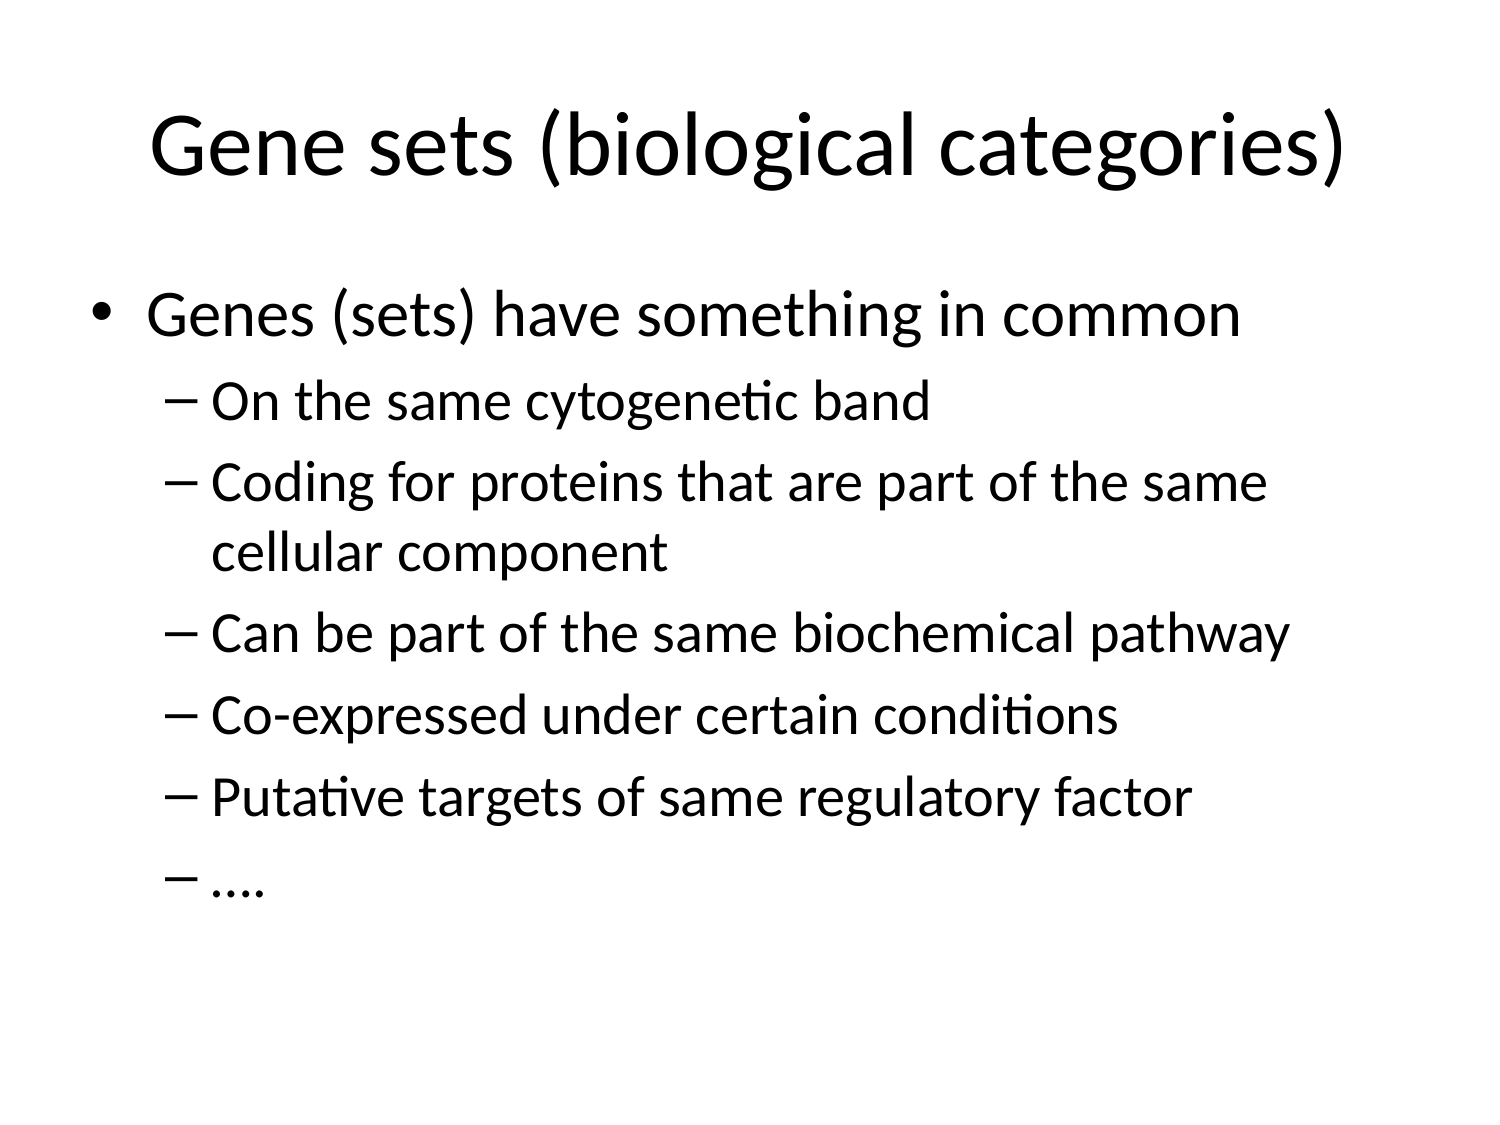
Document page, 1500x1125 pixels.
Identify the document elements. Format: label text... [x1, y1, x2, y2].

list Genes (sets) have something in common On the same cytogenetic band Coding for proteins that are part of the same cellular component Can be part of the same biochemical pathway Co-expressed under certain conditions Putative targets of same regulatory factor …. [75, 262, 1425, 1005]
title Gene sets (biological categories) [75, 45, 1425, 233]
